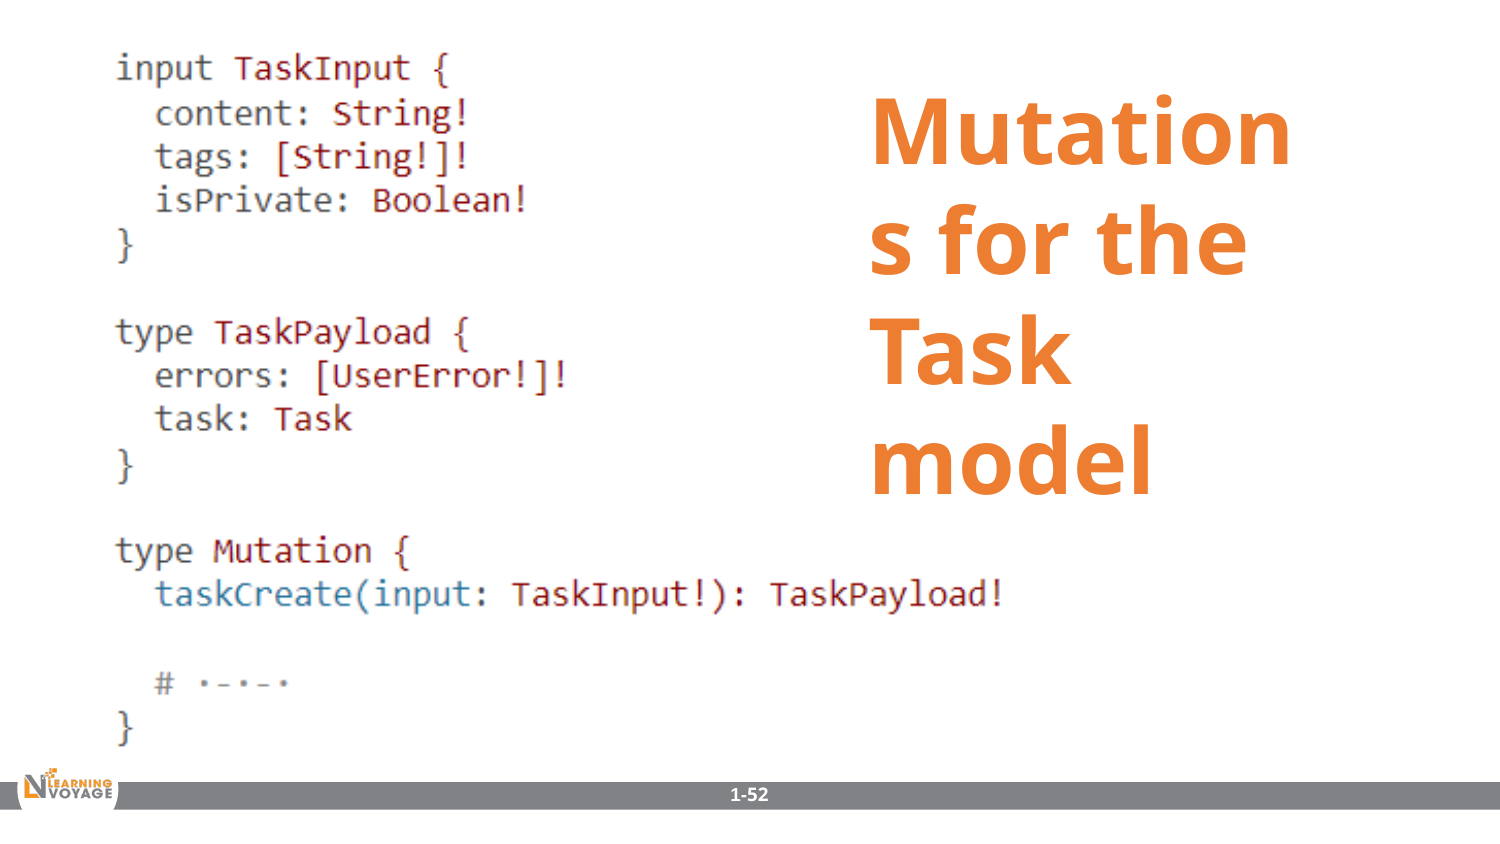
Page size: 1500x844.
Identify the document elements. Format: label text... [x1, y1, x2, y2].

picture [0, 37, 1107, 844]
text_box Mutations for the Task model [1107, 235, 1360, 351]
slide_number 1-52 [692, 770, 784, 821]
